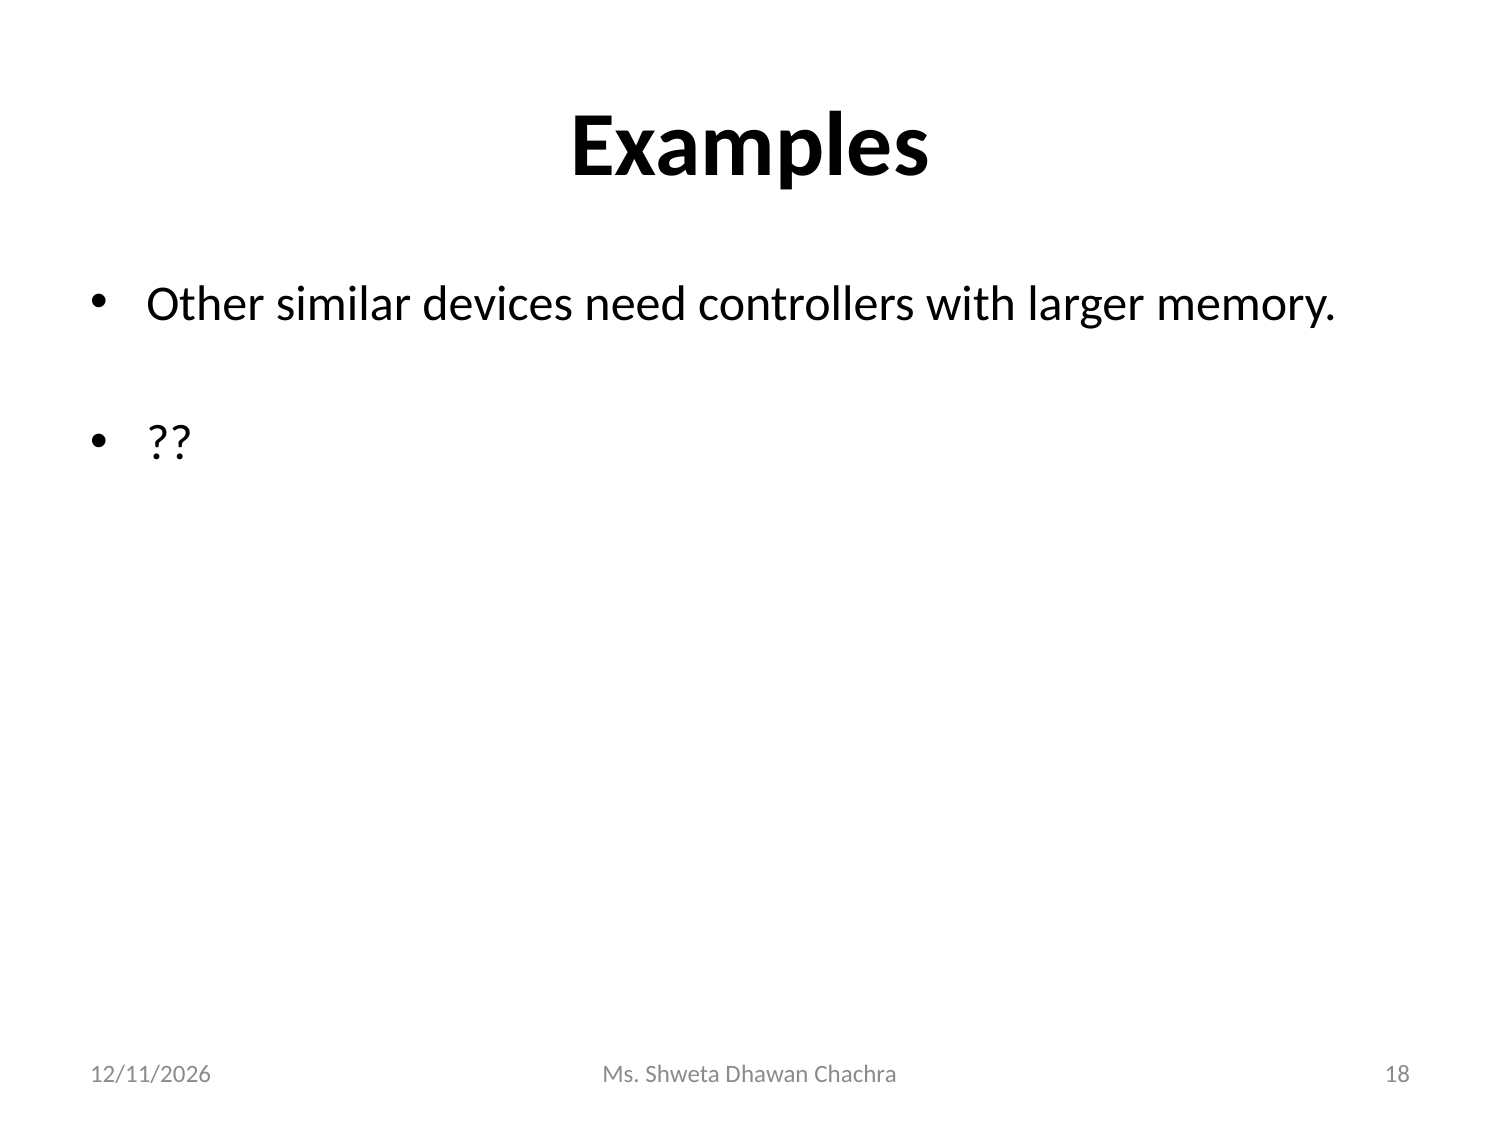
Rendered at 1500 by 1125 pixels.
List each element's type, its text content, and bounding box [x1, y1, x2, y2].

footer Ms. Shweta Dhawan Chachra [512, 1042, 988, 1103]
list Other similar devices need controllers with larger memory. ?? [75, 262, 1425, 1005]
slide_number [75, 1042, 425, 1103]
slide_number 18 [1074, 1042, 1425, 1103]
title Examples [75, 45, 1425, 233]
